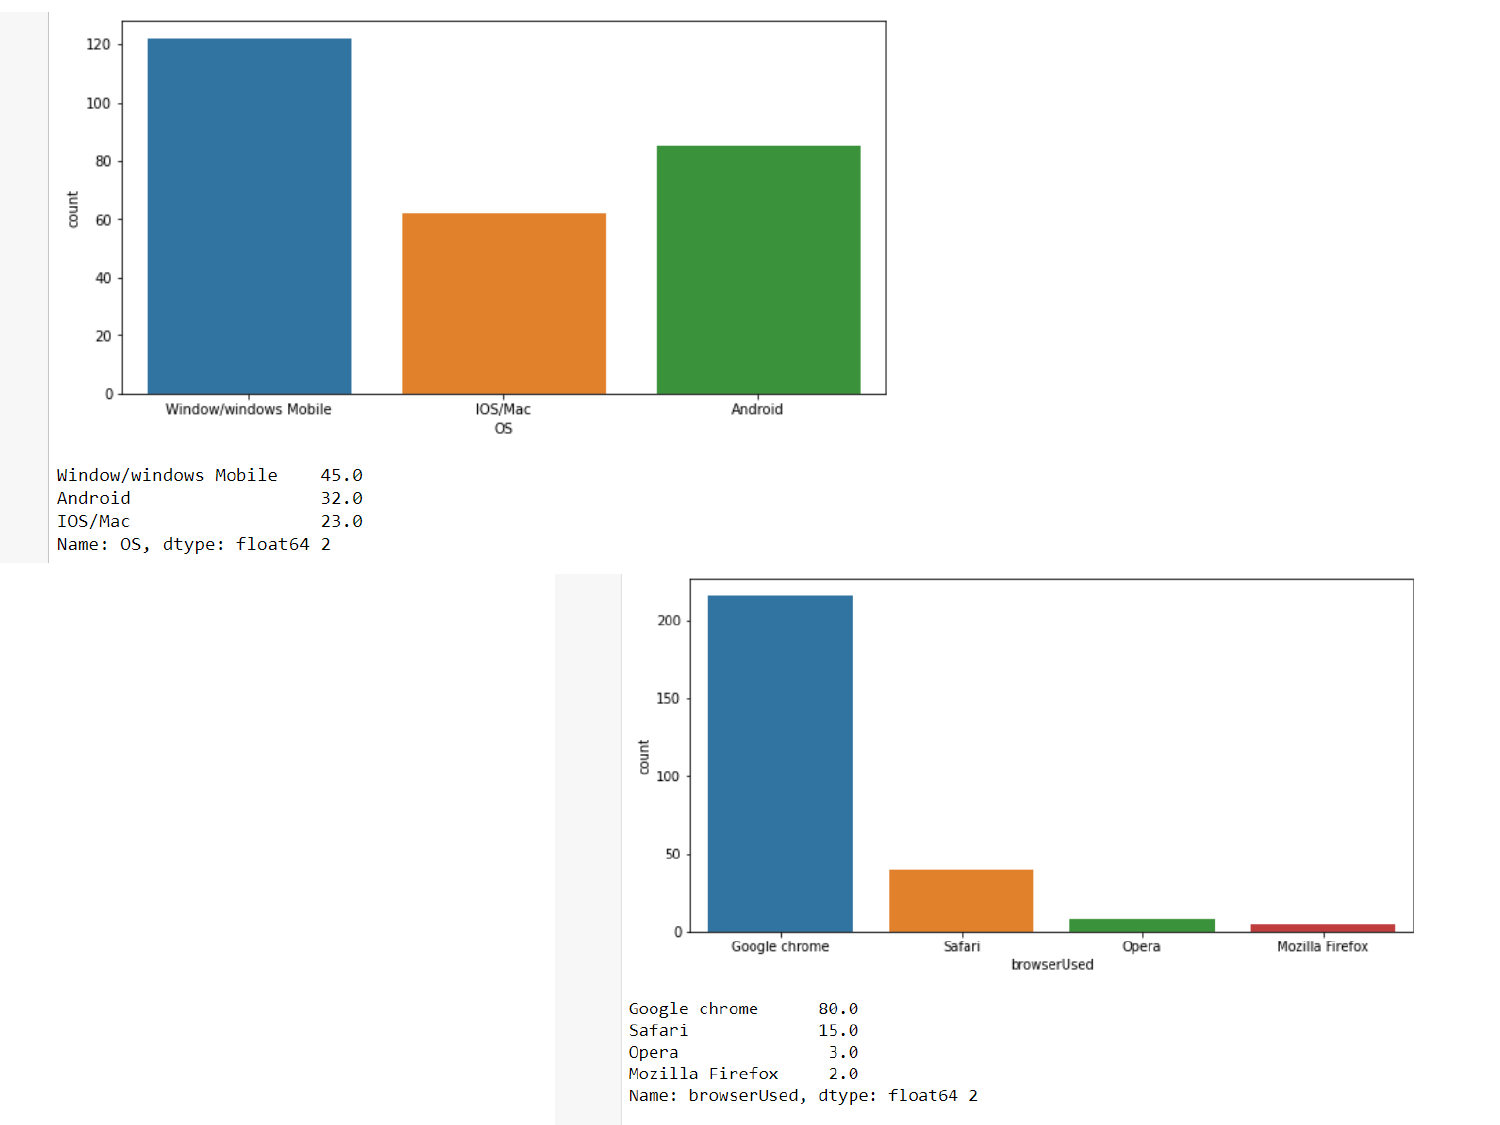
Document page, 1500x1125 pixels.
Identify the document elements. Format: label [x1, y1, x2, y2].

picture [555, 574, 1496, 1125]
picture [0, 12, 941, 563]
